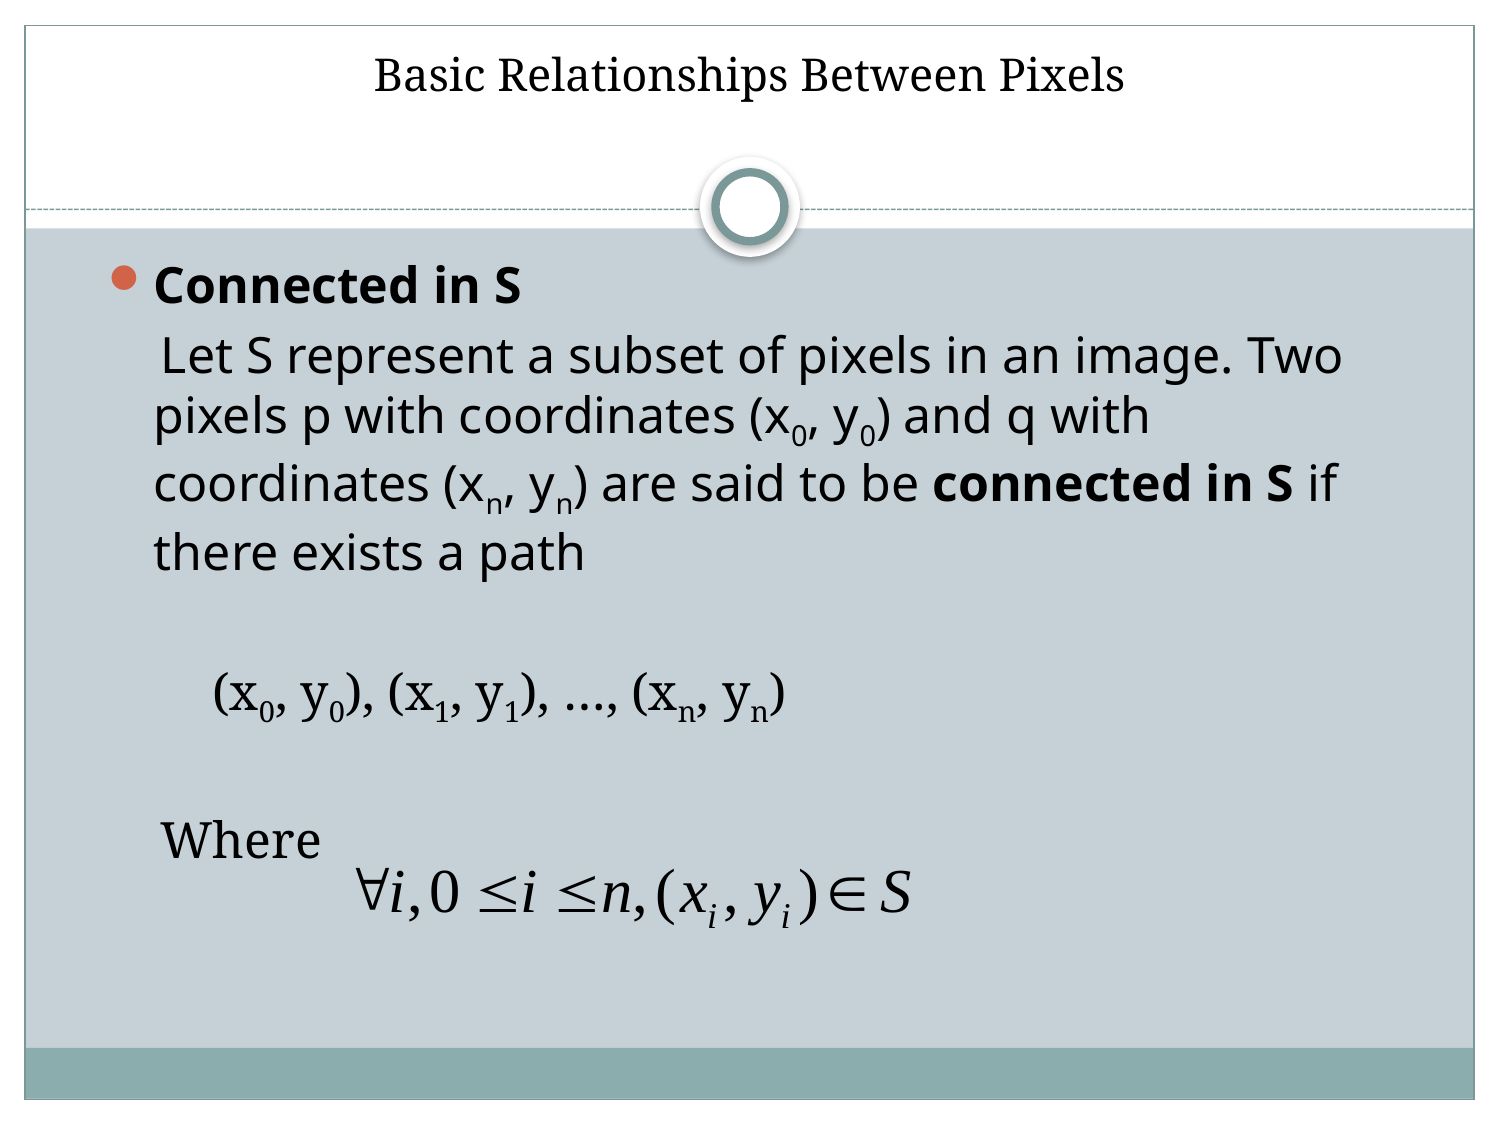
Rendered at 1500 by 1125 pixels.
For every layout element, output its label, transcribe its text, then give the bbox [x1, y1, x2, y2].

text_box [337, 849, 927, 944]
title Basic Relationships Between Pixels [49, 37, 1450, 162]
list Connected in S Let S represent a subset of pixels in an image. Two pixels p with coordinates (x0, y0) and q with coordinates (xn, yn) are said to be connected in S if there exists a path (x0, y0), (x1, y1), …, (xn, yn) Where [94, 246, 1375, 985]
